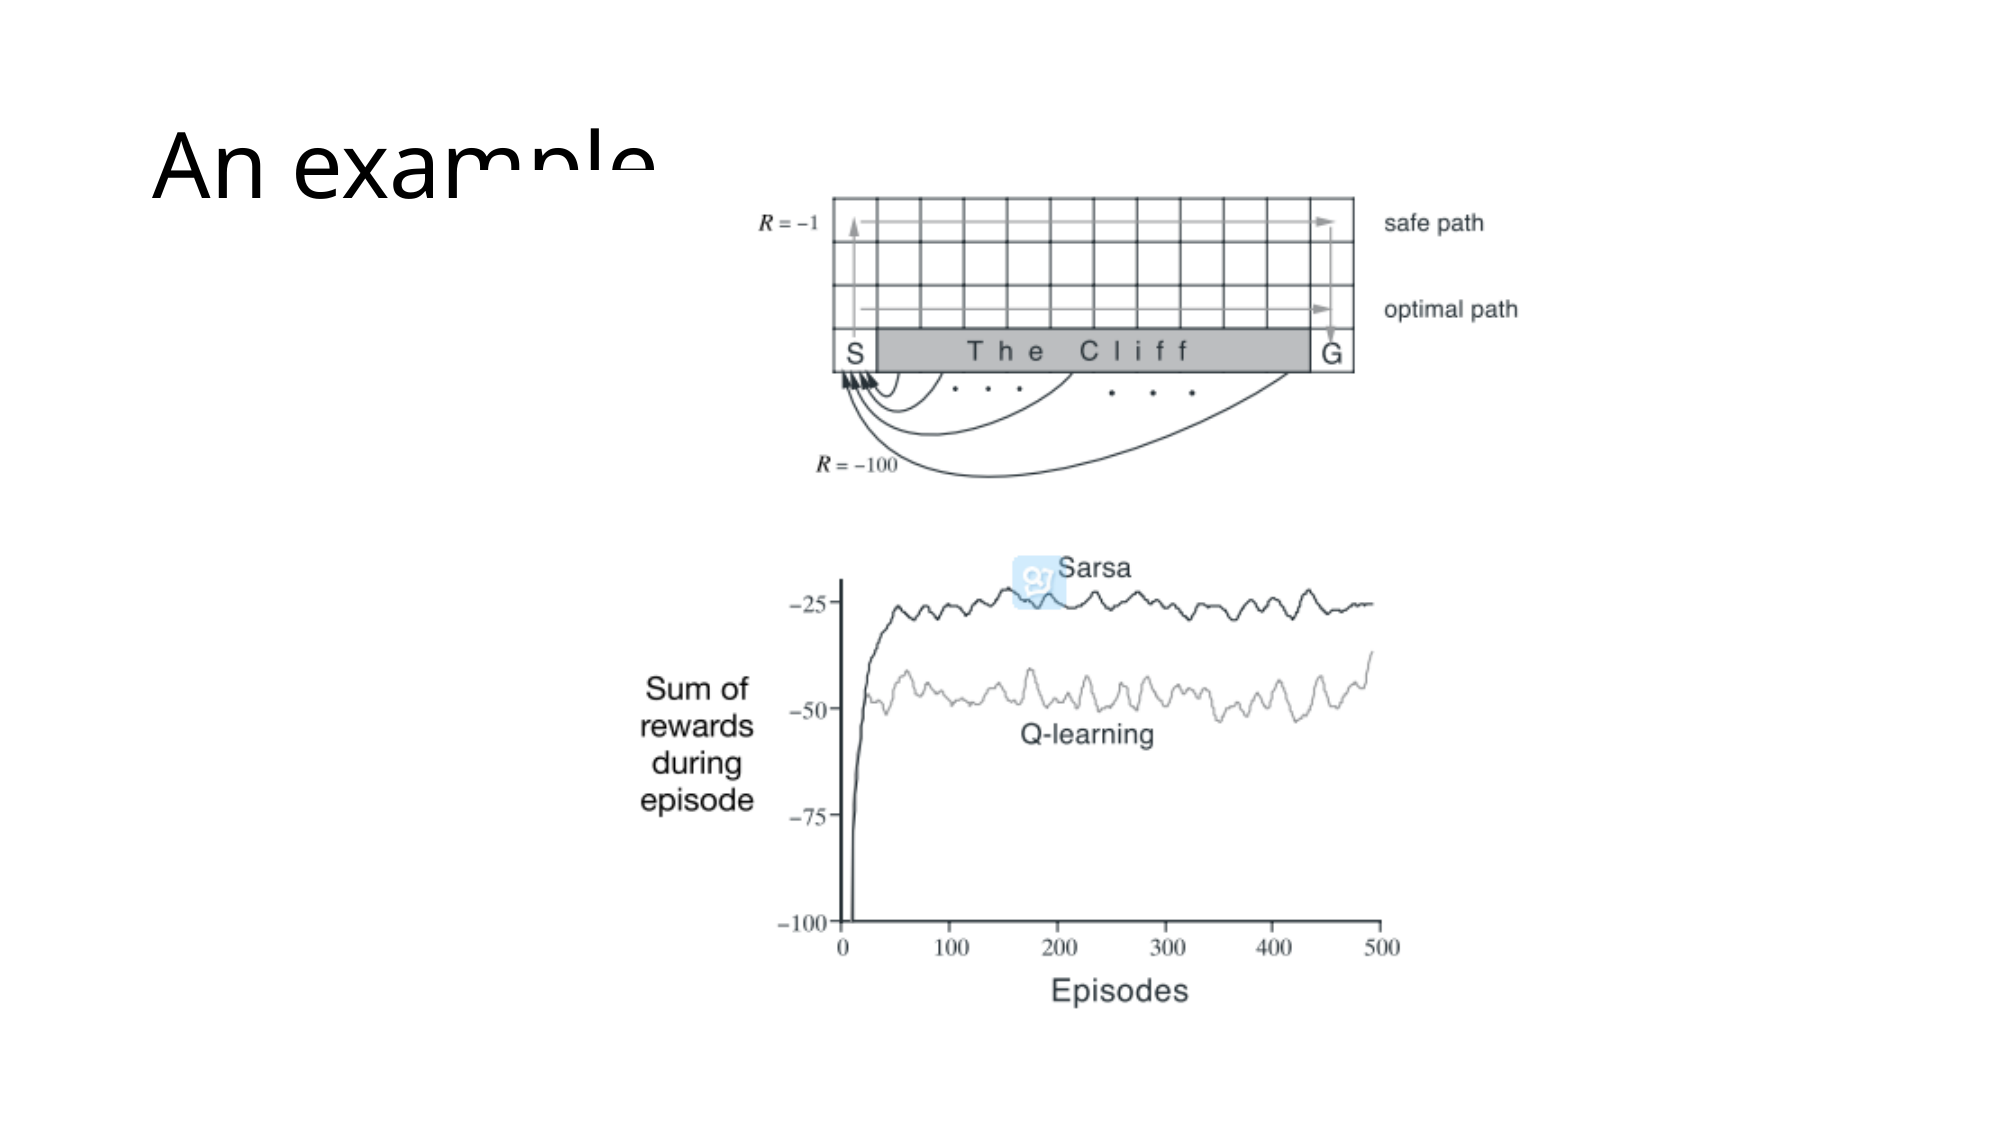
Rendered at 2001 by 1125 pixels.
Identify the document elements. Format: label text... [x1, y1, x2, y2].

picture [474, 170, 1710, 1014]
title An example [137, 59, 1863, 278]
